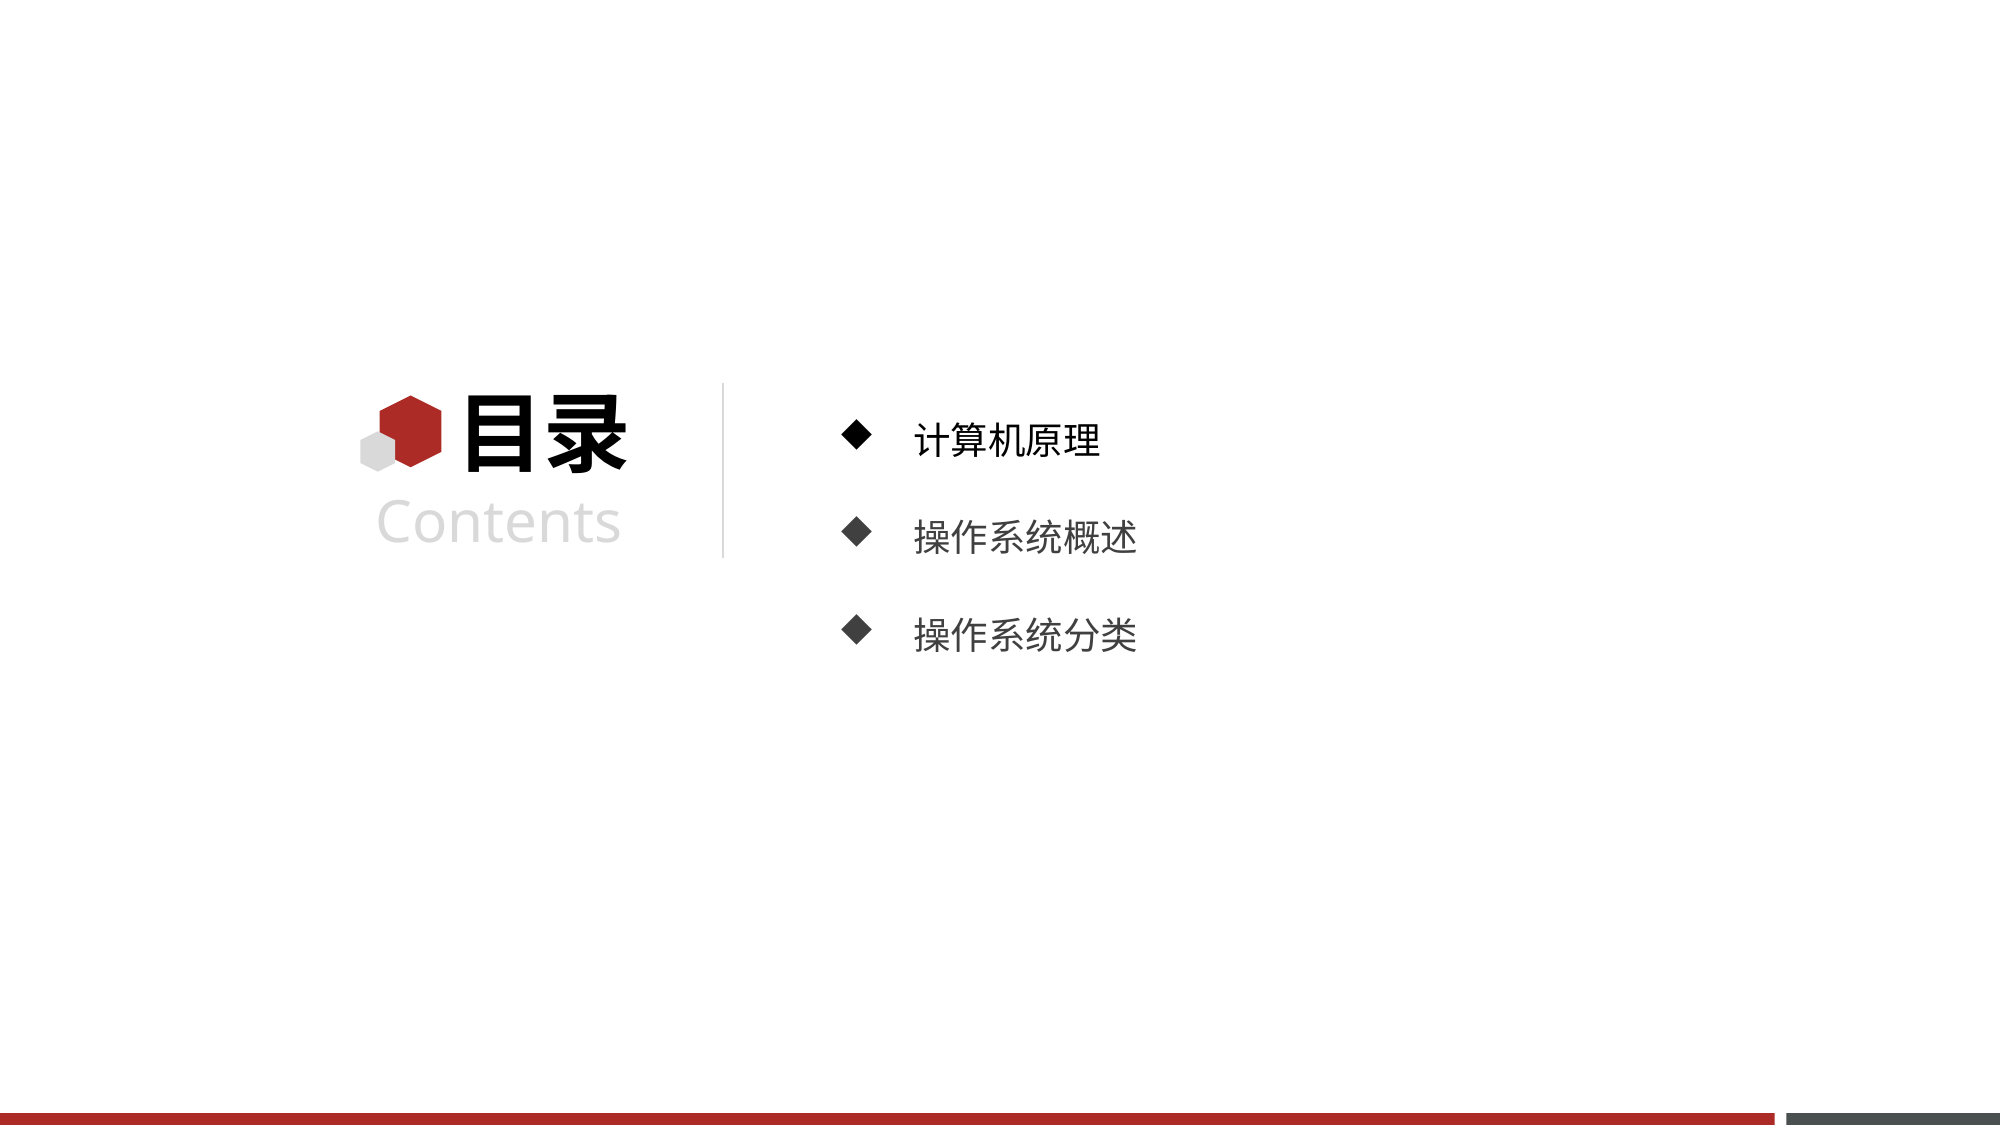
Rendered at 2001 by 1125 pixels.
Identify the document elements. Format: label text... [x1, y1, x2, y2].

list 计算机原理 操作系统概述 操作系统分类 [823, 165, 1804, 864]
